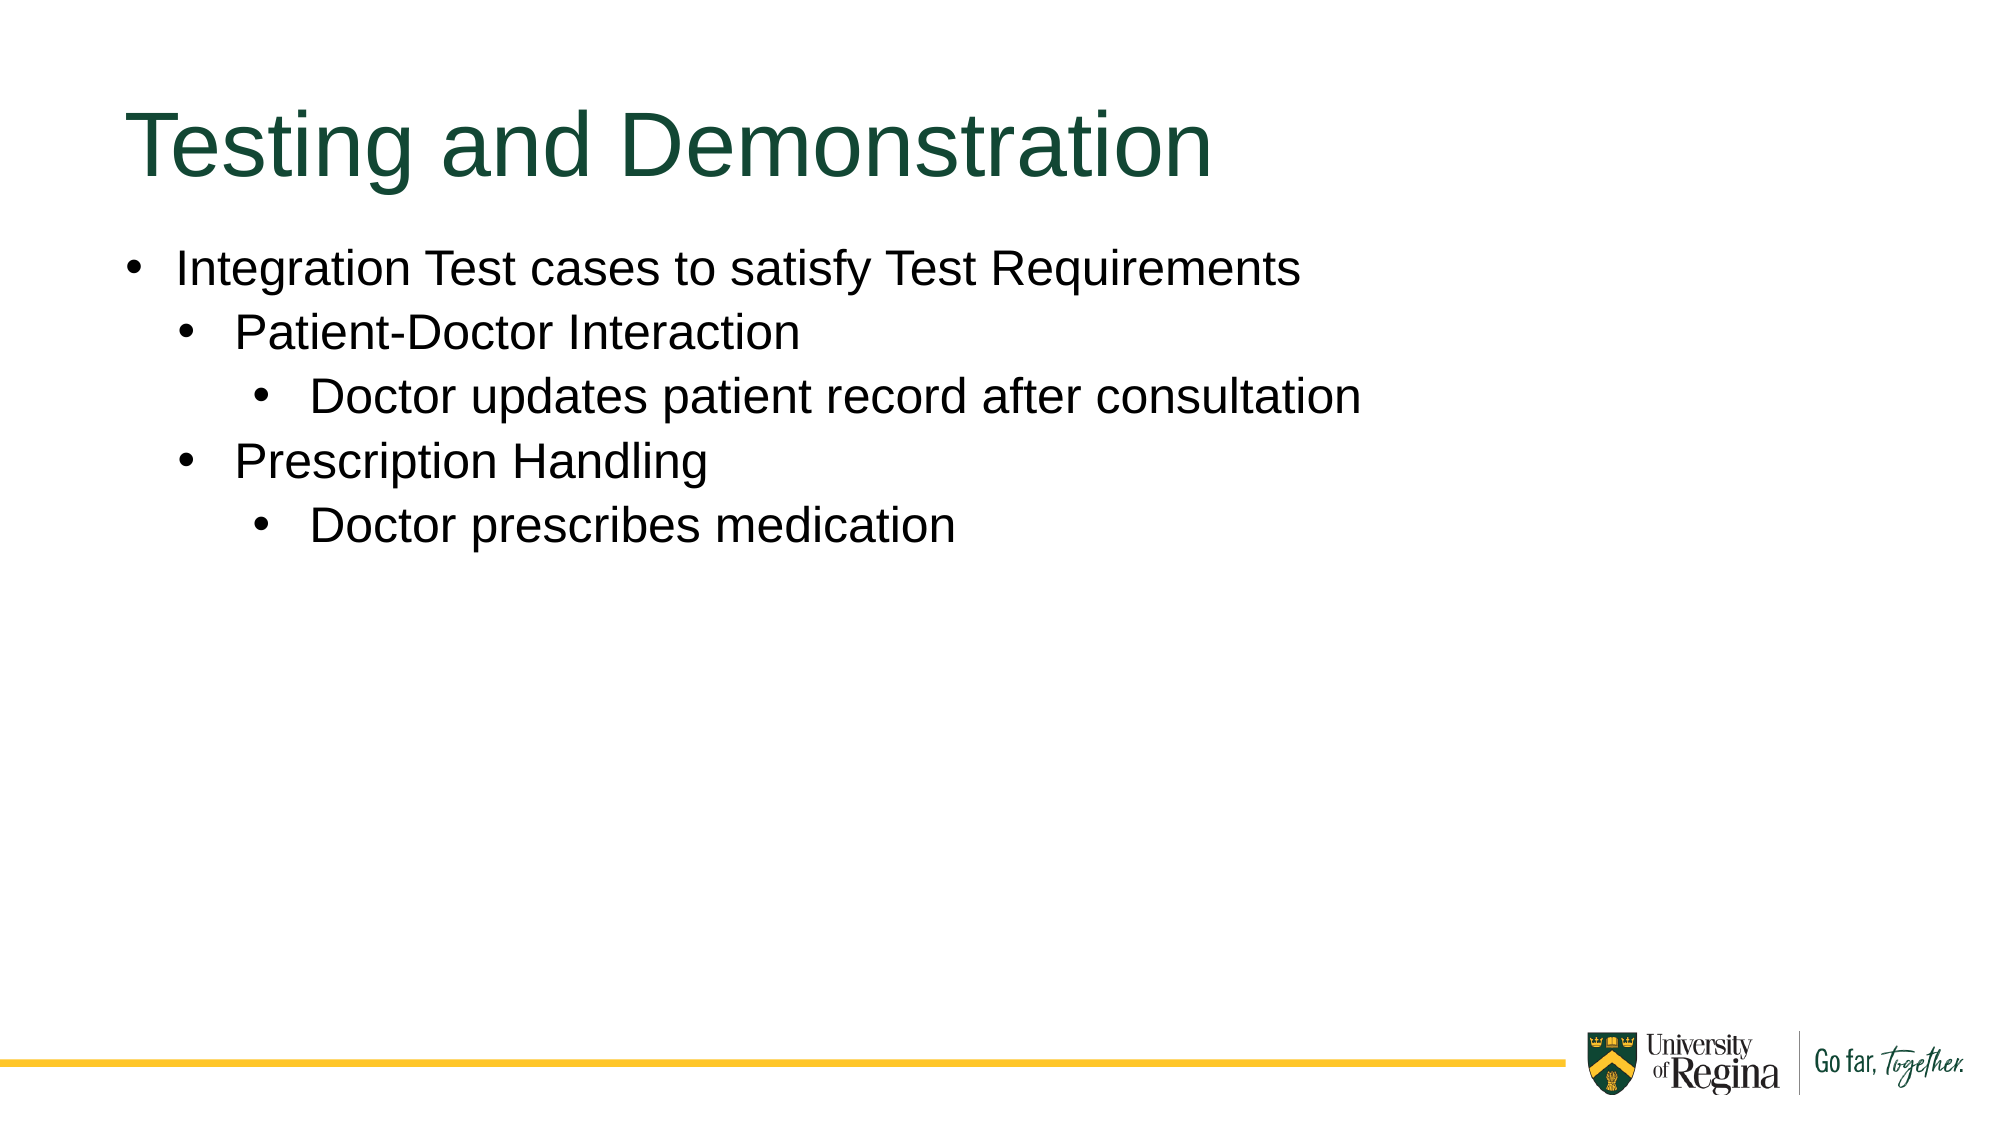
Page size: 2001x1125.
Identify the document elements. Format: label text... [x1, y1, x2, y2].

text_box Integration Test cases to satisfy Test Requirements Patient-Doctor Interaction Doctor updates patient record after consultation Prescription Handling Doctor prescribes medication [109, 234, 1871, 991]
list Testing and Demonstration [109, 89, 1891, 213]
